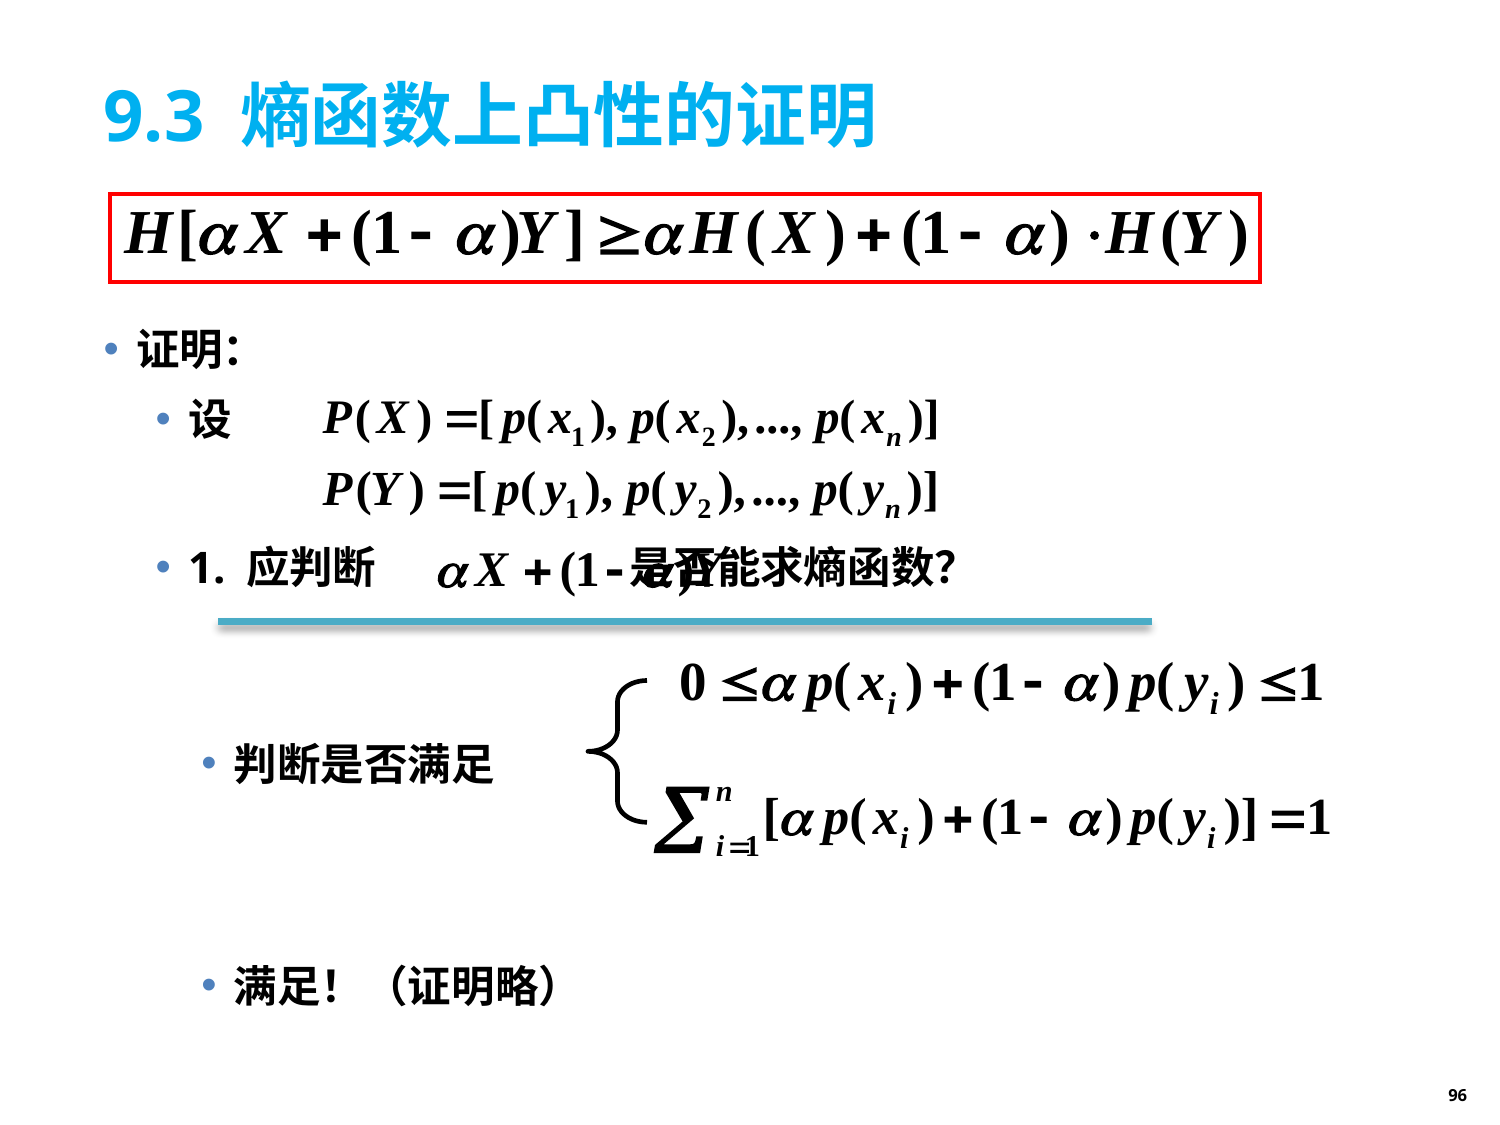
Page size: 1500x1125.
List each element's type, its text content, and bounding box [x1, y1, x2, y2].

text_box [430, 541, 739, 608]
slide_number 96 [1379, 1075, 1483, 1118]
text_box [646, 765, 1341, 870]
text_box [587, 679, 648, 823]
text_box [111, 195, 1259, 280]
list 证明： 设 1. 应判断 是否能求熵函数？ 判断是否满足 满足！（证明略） [88, 314, 1412, 1024]
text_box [312, 385, 947, 455]
title 9.3 熵函数上凸性的证明 [88, 30, 1412, 164]
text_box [312, 455, 947, 530]
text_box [671, 644, 1333, 728]
